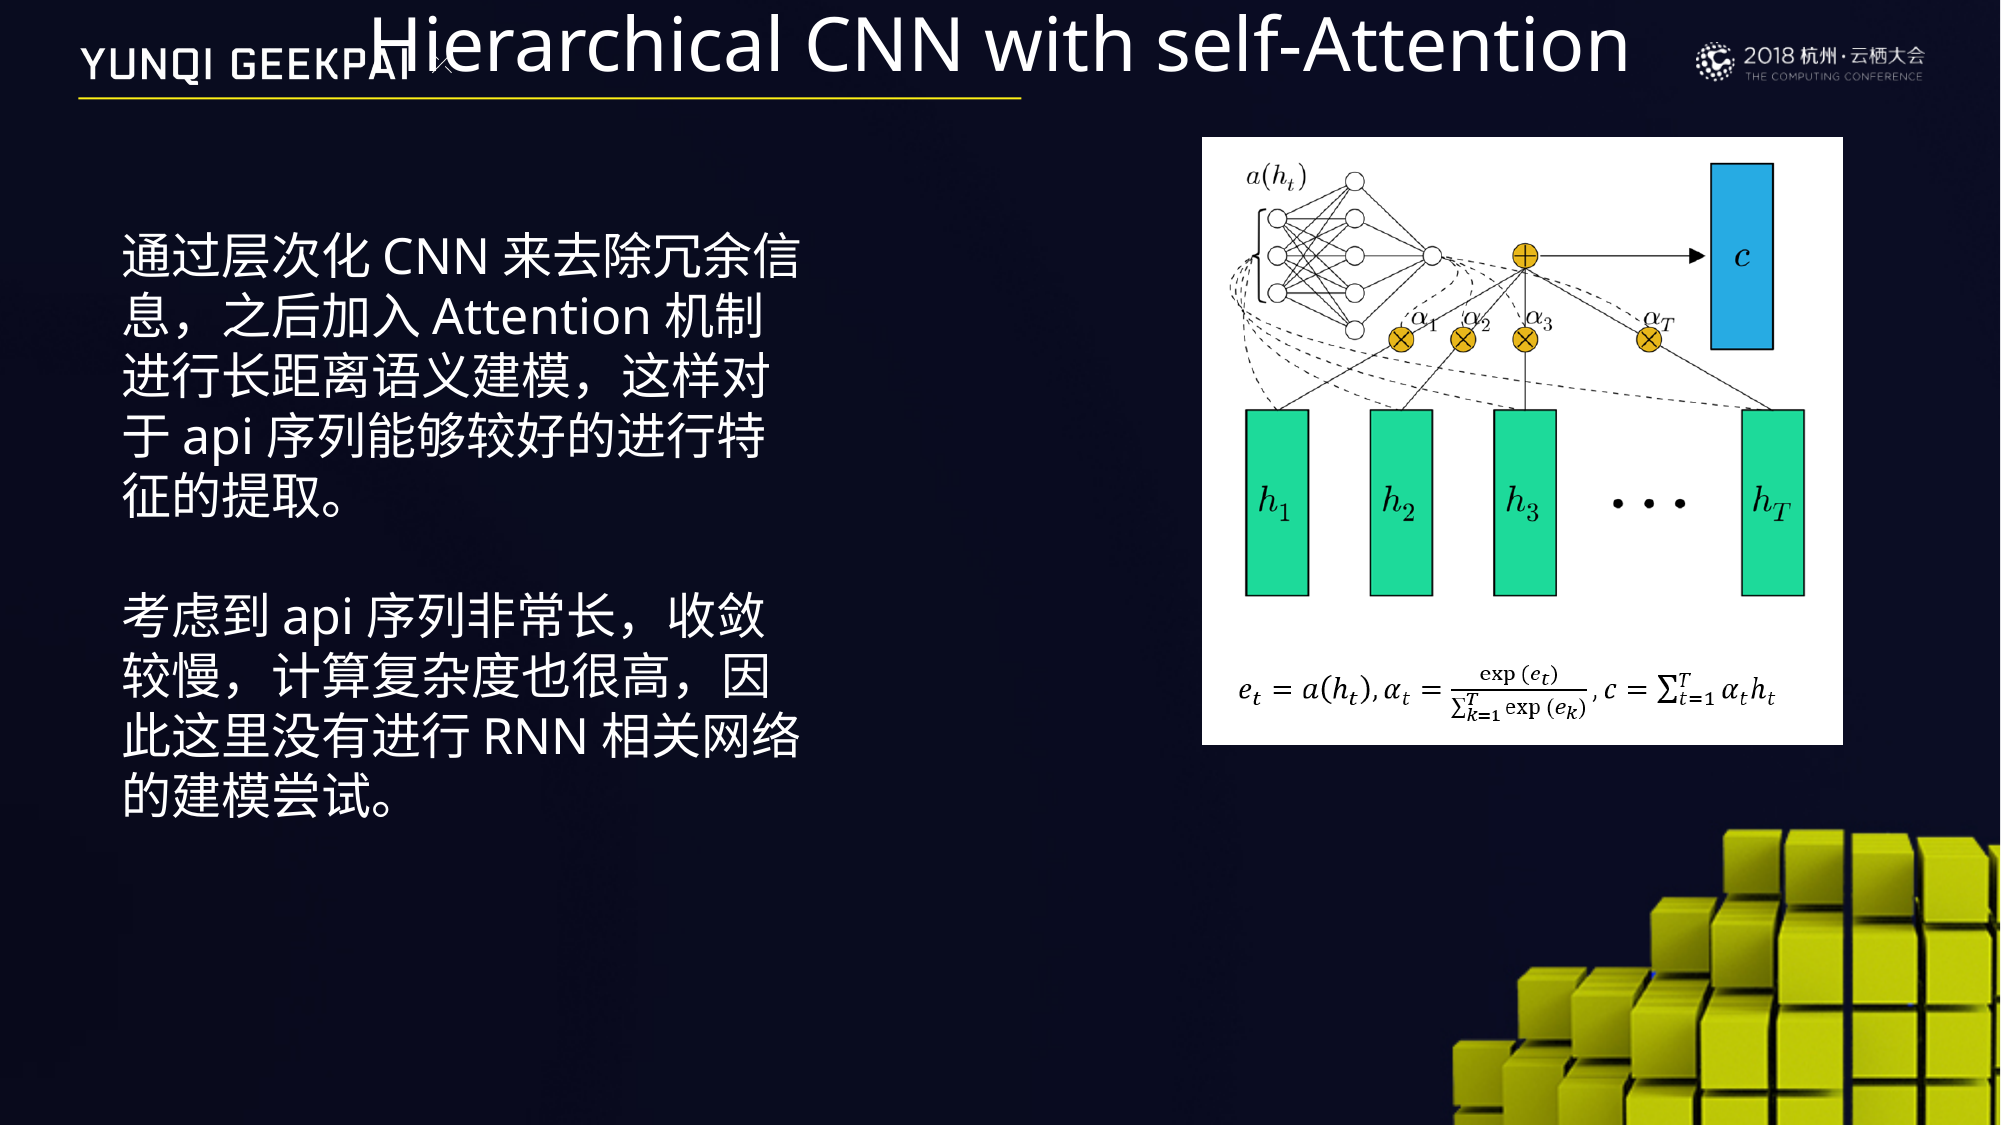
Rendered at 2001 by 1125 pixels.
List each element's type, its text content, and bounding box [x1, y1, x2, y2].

title Hierarchical CNN with self-Attention [288, 0, 1712, 92]
picture [0, 0, 2001, 1125]
list 通过层次化CNN来去除冗余信息，之后加入Attention机制进行长距离语义建模，这样对于api序列能够较好的进行特征的提取。 考虑到api序列非常长，收敛较慢，计算复杂度也很高，因此这里没有进行RNN相关网络的建模尝试。 [115, 219, 814, 946]
